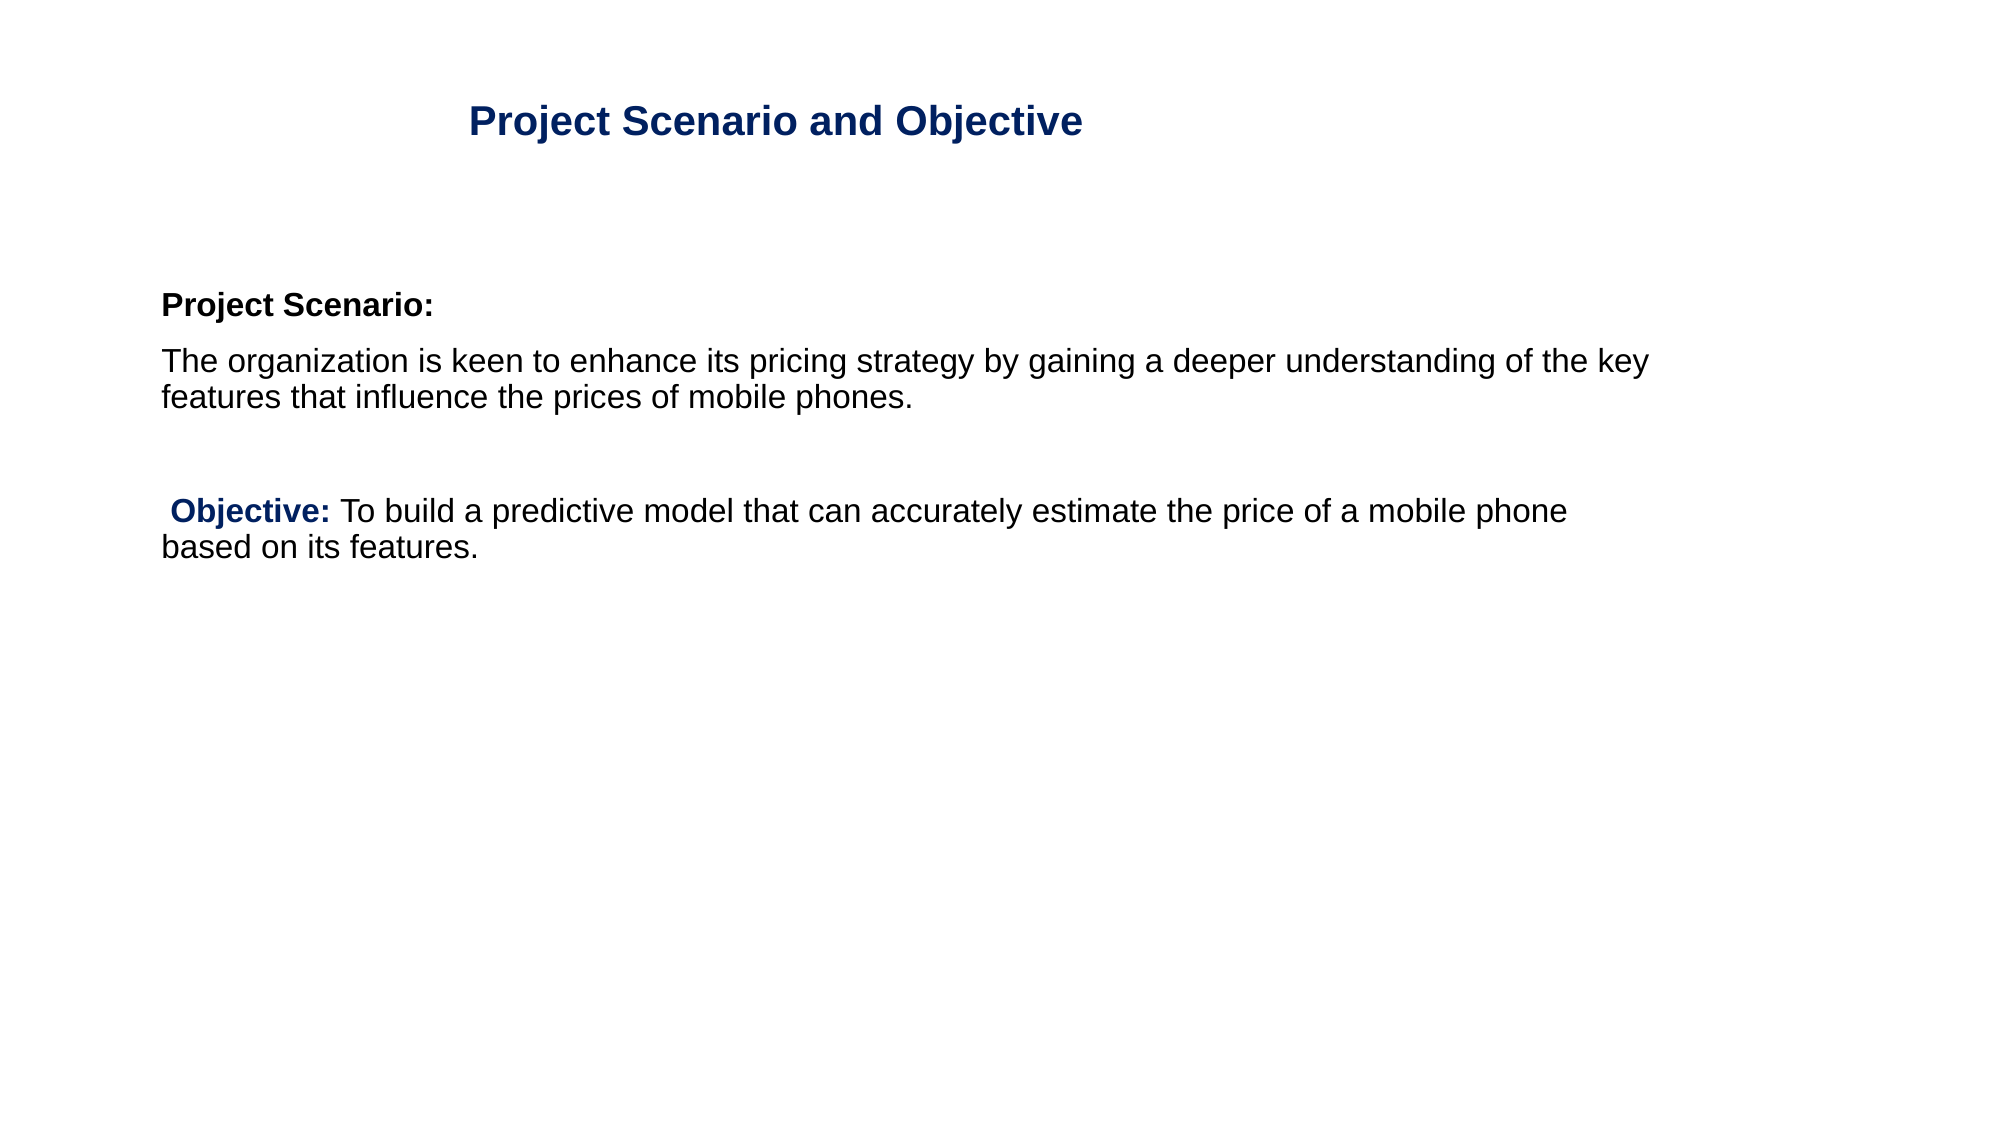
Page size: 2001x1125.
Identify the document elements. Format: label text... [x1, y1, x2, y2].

title Project Scenario and Objective [442, 55, 1190, 189]
list Project Scenario: The organization is keen to enhance its pricing strategy by gaining a deeper understanding of the key features that influence the prices of mobile phones. Objective: To build a predictive model that can accurately estimate the price of a mobile phone based on its features. [146, 279, 1668, 595]
